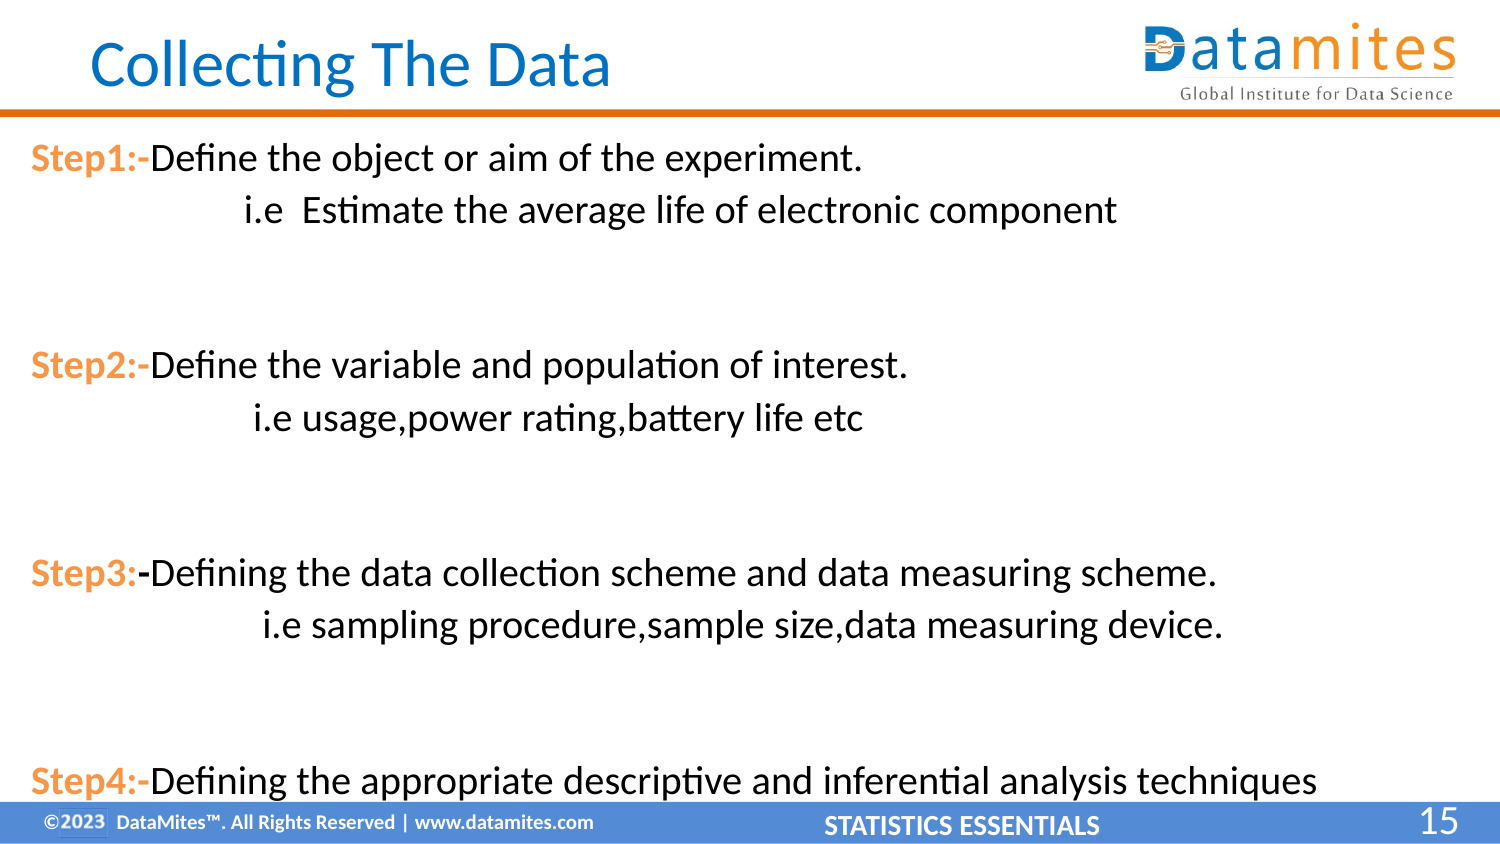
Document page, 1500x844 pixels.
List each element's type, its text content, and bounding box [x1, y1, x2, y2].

footer STATISTICS ESSENTIALS [624, 798, 1300, 844]
picture [0, 801, 167, 844]
picture [1137, 19, 1463, 104]
list Step1:-Define the object or aim of the experiment. i.e Estimate the average life of electronic component Step2:-Define the variable and population of interest. i.e usage,power rating,battery life etc Step3:-Defining the data collection scheme and data measuring scheme. i.e sampling procedure,sample size,data measuring device. Step4:-Defining the appropriate descriptive and inferential analysis techniques [16, 128, 1463, 814]
slide_number ‹#› [1387, 795, 1475, 841]
title Collecting The Data [75, 21, 900, 98]
